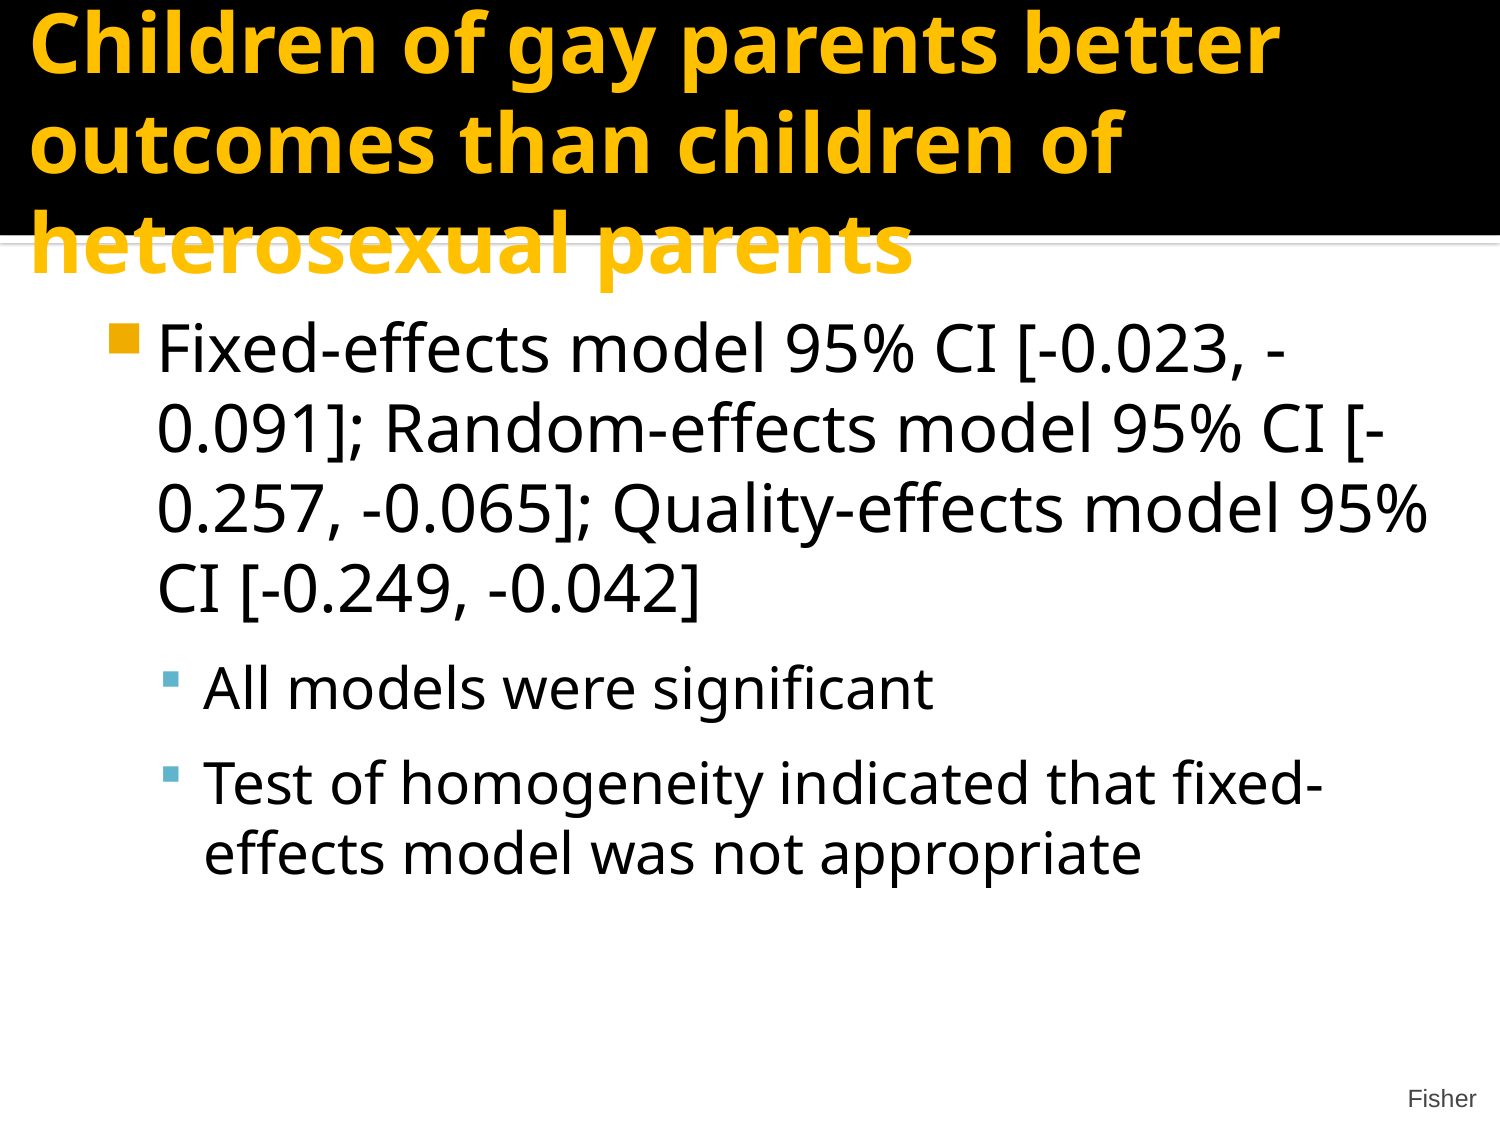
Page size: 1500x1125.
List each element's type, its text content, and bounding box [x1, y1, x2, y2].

footer Fisher [1400, 1074, 1492, 1113]
text_box Children of gay parents better outcomes than children of heterosexual parents [0, 0, 1500, 734]
list Fixed-effects model 95% CI [-0.023, -0.091]; Random-effects model 95% CI [-0.257, -0.065]; Quality-effects model 95% CI [-0.249, -0.042] All models were significant Test of homogeneity indicated that fixed-effects model was not appropriate [75, 734, 1450, 1050]
